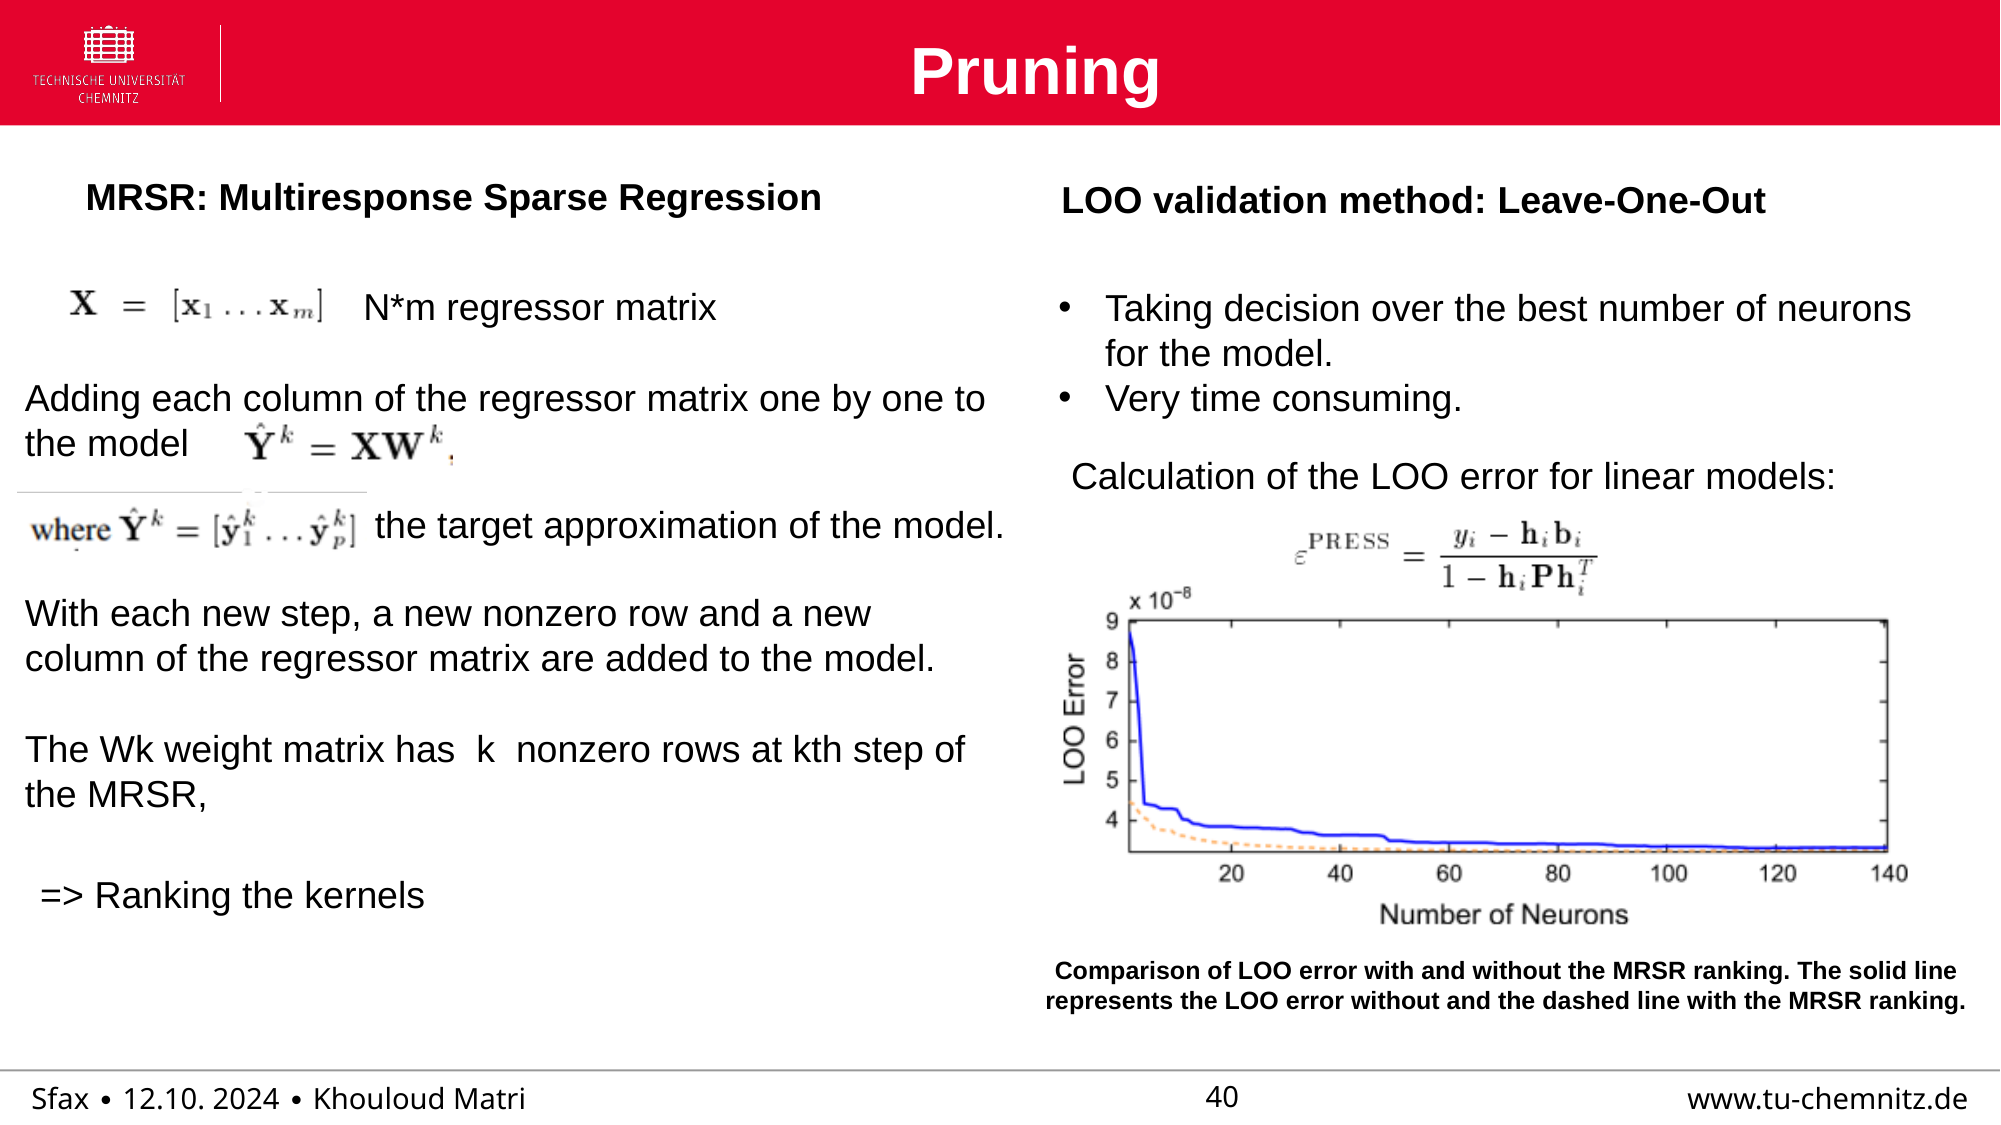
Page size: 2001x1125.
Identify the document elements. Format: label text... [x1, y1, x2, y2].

text_box => Ranking the kernels [25, 863, 451, 924]
picture [56, 278, 331, 328]
text_box Calculation of the LOO error for linear models: [1056, 444, 1852, 505]
text_box the target approximation of the model. [367, 493, 1074, 553]
text_box LOO validation method: Leave-One-Out [1046, 168, 1782, 229]
text_box Adding each column of the regressor matrix one by one to the model [9, 366, 1010, 471]
title Pruning [179, 36, 1893, 114]
text_box Taking decision over the best number of neurons for the model. Very time consuming. [1043, 276, 1971, 426]
text_box With each new step, a new nonzero row and a new column of the regressor matrix are added to the model. [9, 581, 1010, 686]
picture [17, 486, 367, 574]
picture [0, 0, 218, 136]
text_box The Wk weight matrix has k nonzero rows at kth step of the MRSR, [9, 717, 1010, 823]
picture [1024, 504, 1934, 947]
text_box MRSR: Multiresponse Sparse Regression [70, 165, 838, 226]
picture [237, 419, 453, 474]
text_box Comparison of LOO error with and without the MRSR ranking. The solid line represents the LOO error without and the dashed line with the MRSR ranking. [1029, 946, 1985, 1022]
text_box N*m regressor matrix [348, 276, 732, 336]
